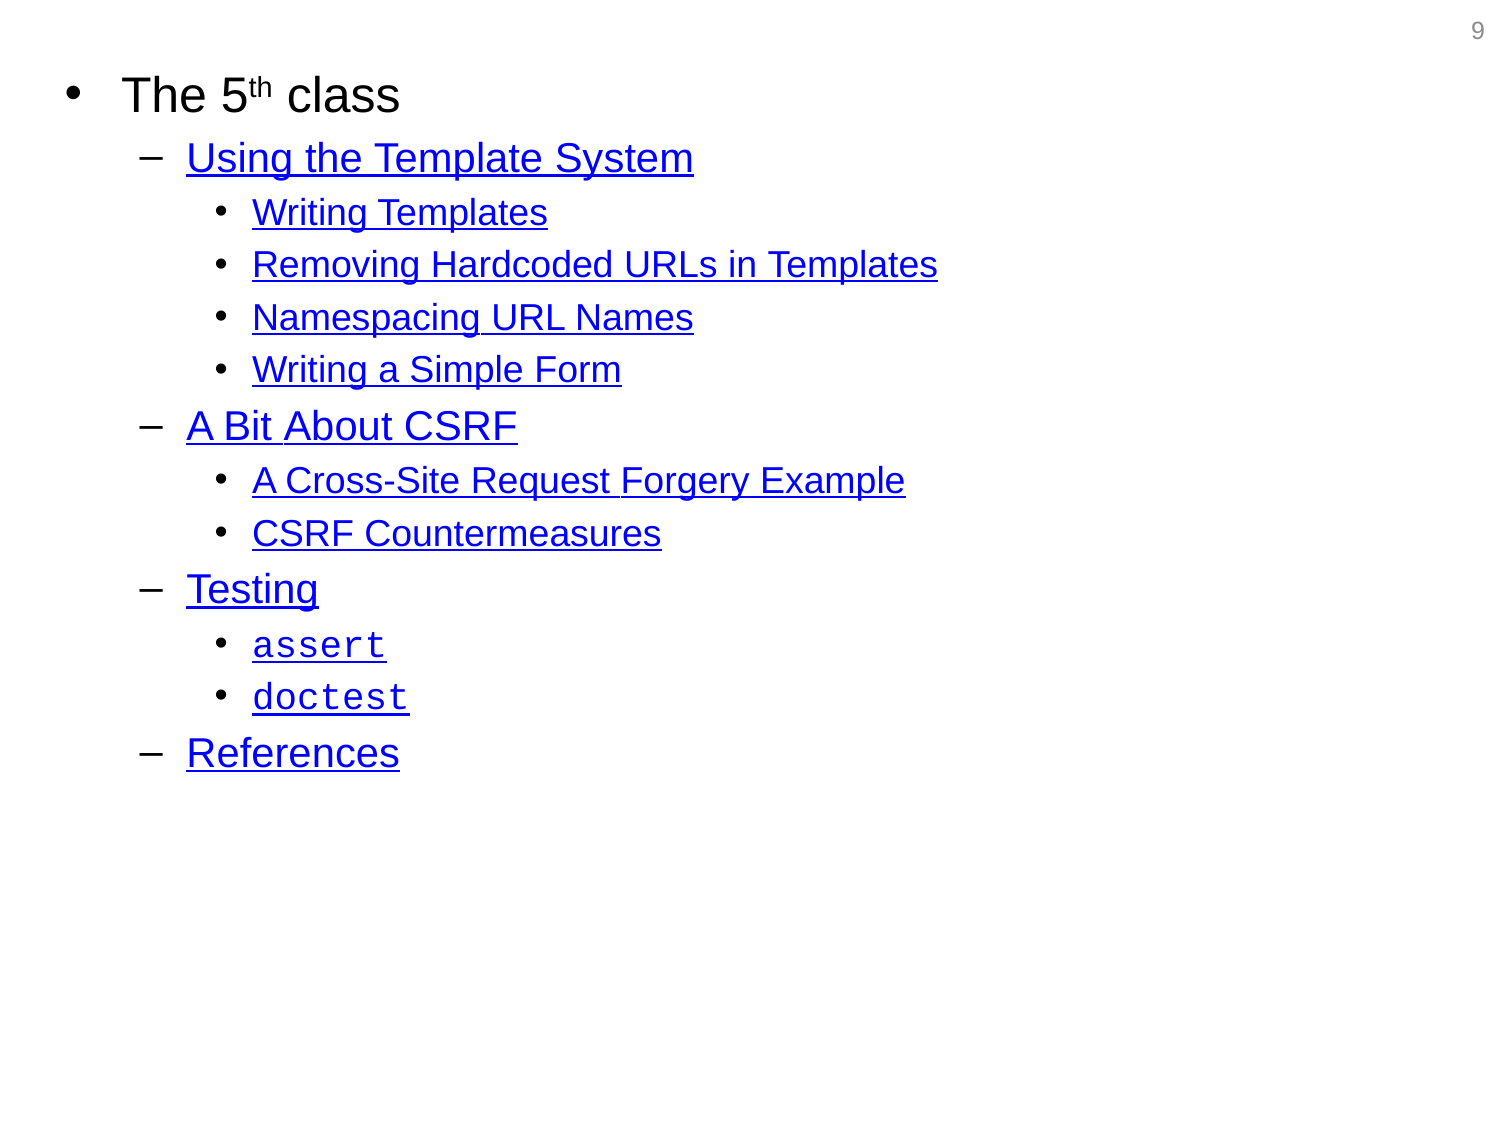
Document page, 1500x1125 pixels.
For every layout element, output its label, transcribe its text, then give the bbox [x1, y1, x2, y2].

slide_number 9 [1149, 0, 1500, 60]
list The 5th class Using the Template System Writing Templates Removing Hardcoded URLs in Templates Namespacing URL Names Writing a Simple Form A Bit About CSRF A Cross-Site Request Forgery Example CSRF Countermeasures Testing assert doctest References [49, 54, 1400, 797]
